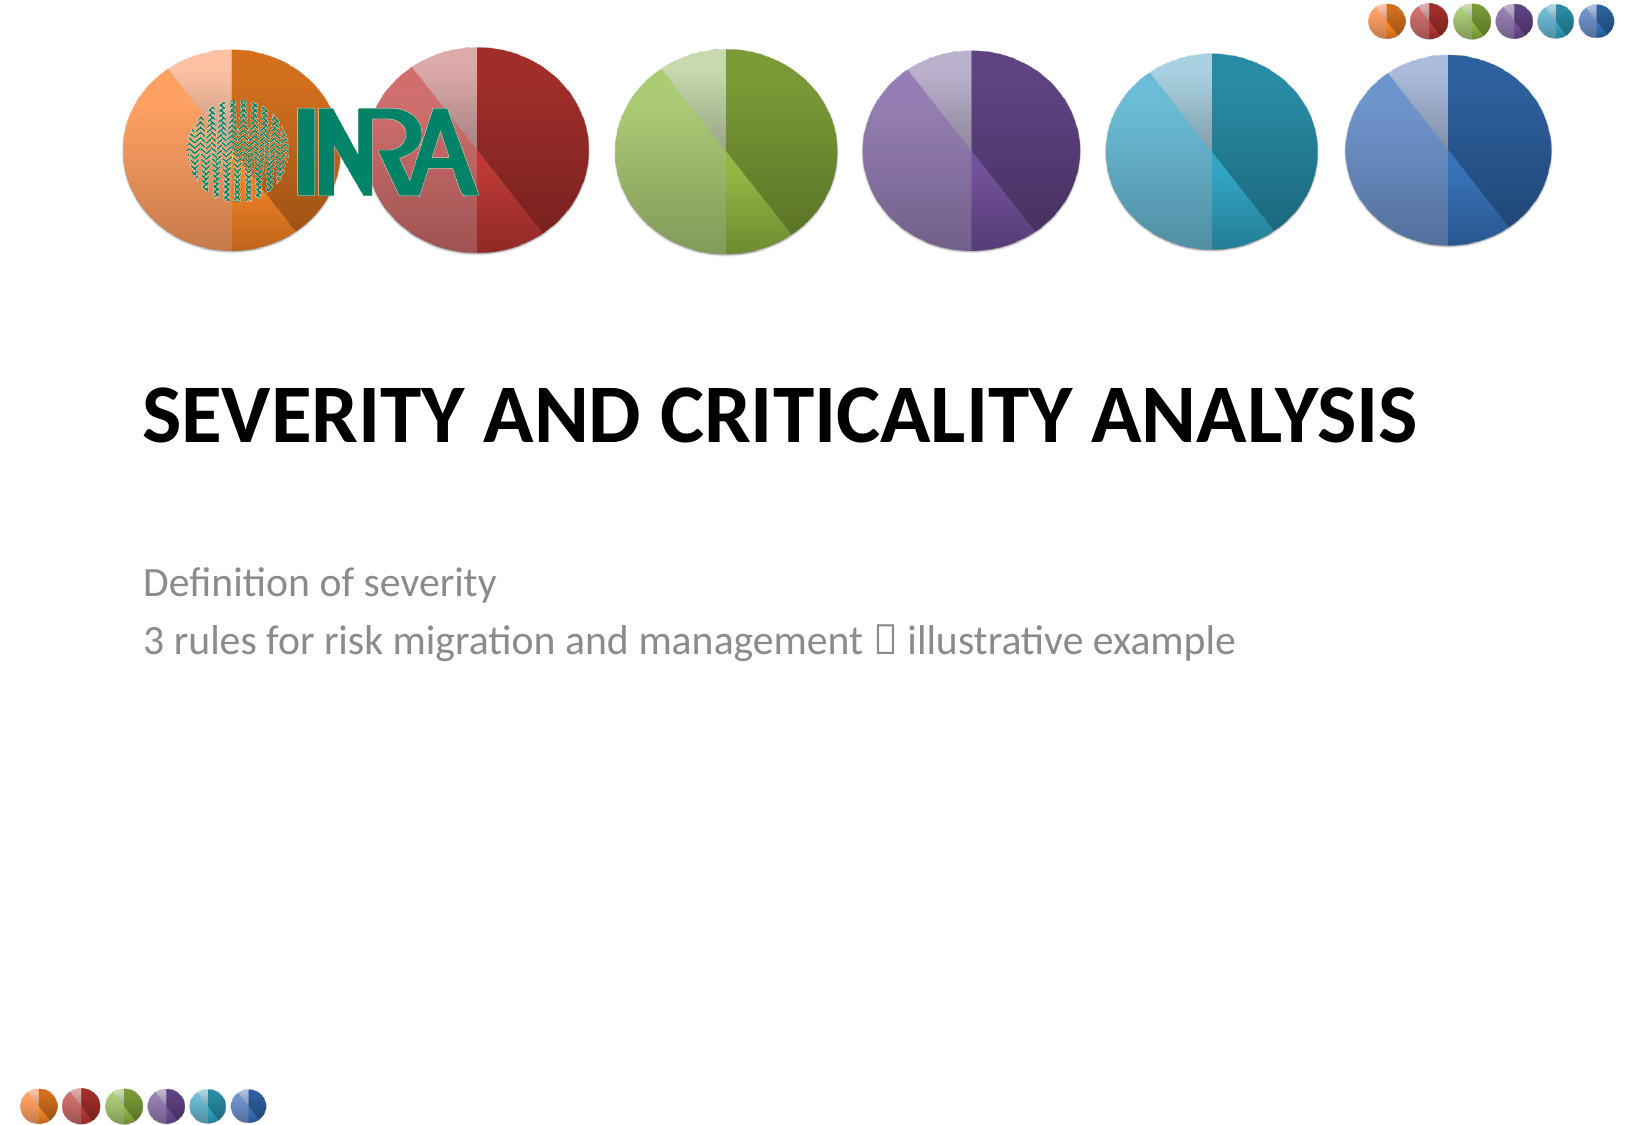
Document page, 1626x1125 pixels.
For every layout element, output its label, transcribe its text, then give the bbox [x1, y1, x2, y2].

title SEVERITY and CRITICALITY ANALYSIS [127, 243, 1509, 467]
picture [1099, 50, 1322, 252]
picture [1367, 2, 1615, 40]
picture [1337, 52, 1557, 249]
list Definition of severity 3 rules for risk migration and management  illustrative example [128, 424, 1510, 671]
picture [19, 1087, 267, 1125]
picture [856, 45, 1084, 257]
picture [609, 42, 841, 260]
picture [117, 43, 594, 258]
